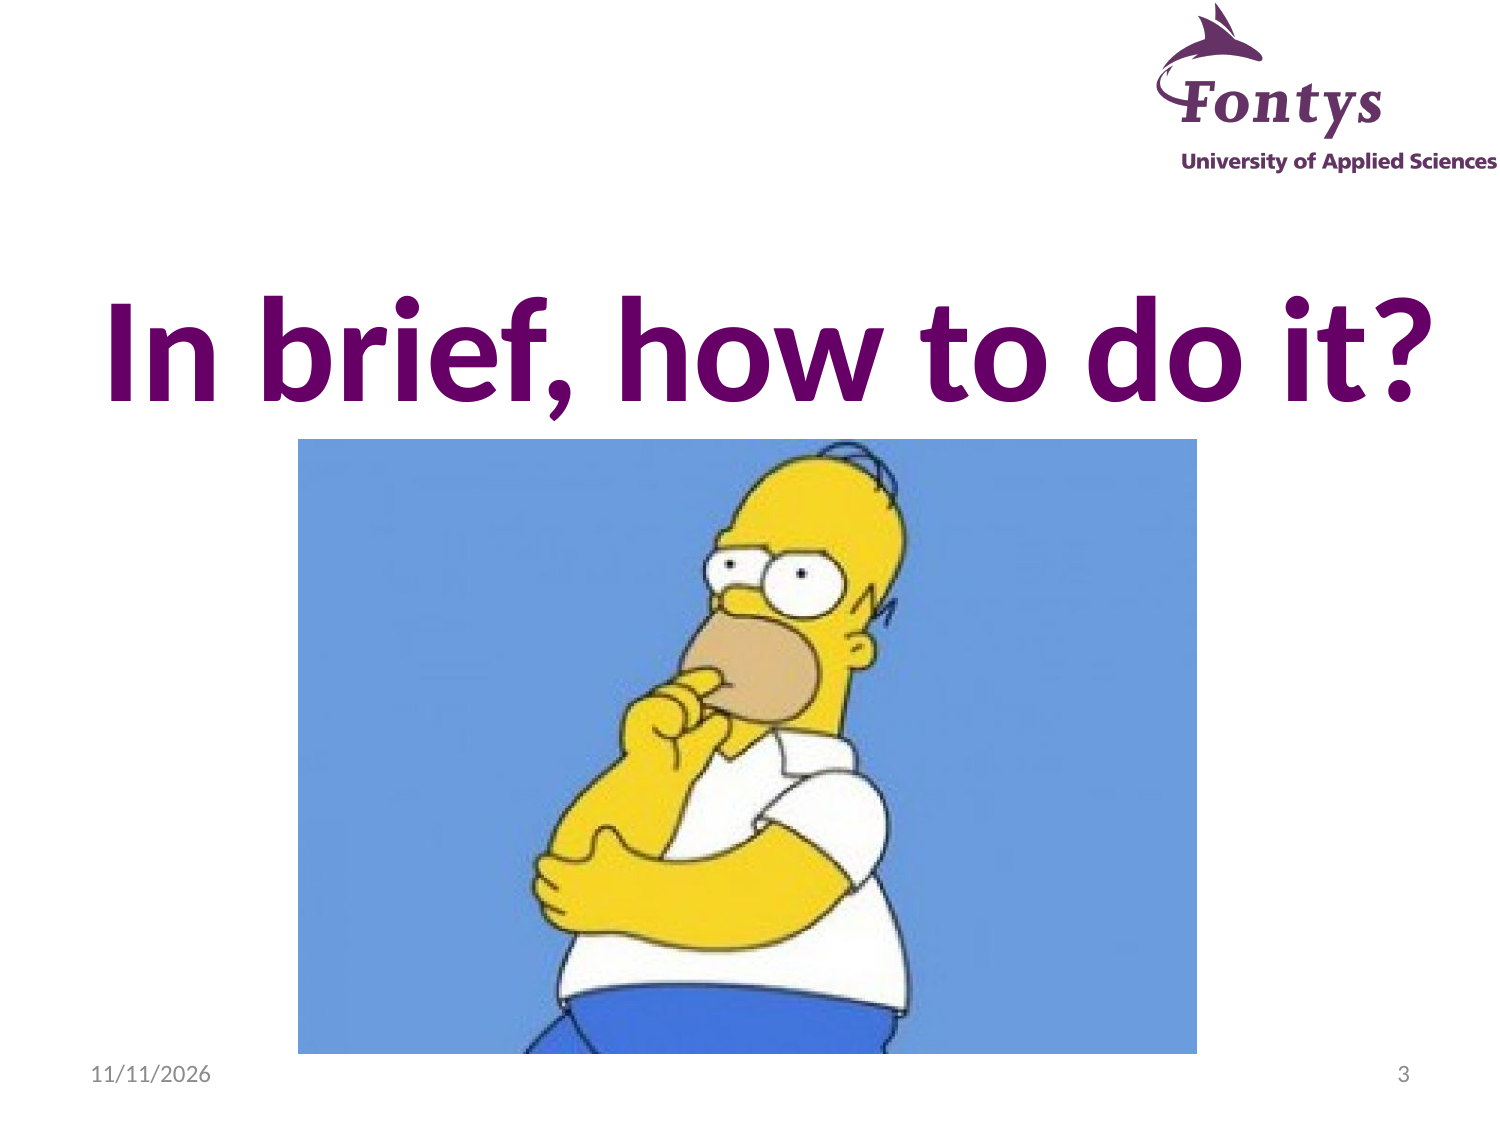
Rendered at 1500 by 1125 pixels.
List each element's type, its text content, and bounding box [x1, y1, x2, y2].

picture [298, 439, 1197, 1054]
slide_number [75, 1042, 425, 1103]
picture [1152, 0, 1500, 176]
slide_number 3 [1074, 1042, 1425, 1103]
text_box In brief, how to do it? [86, 244, 1455, 440]
